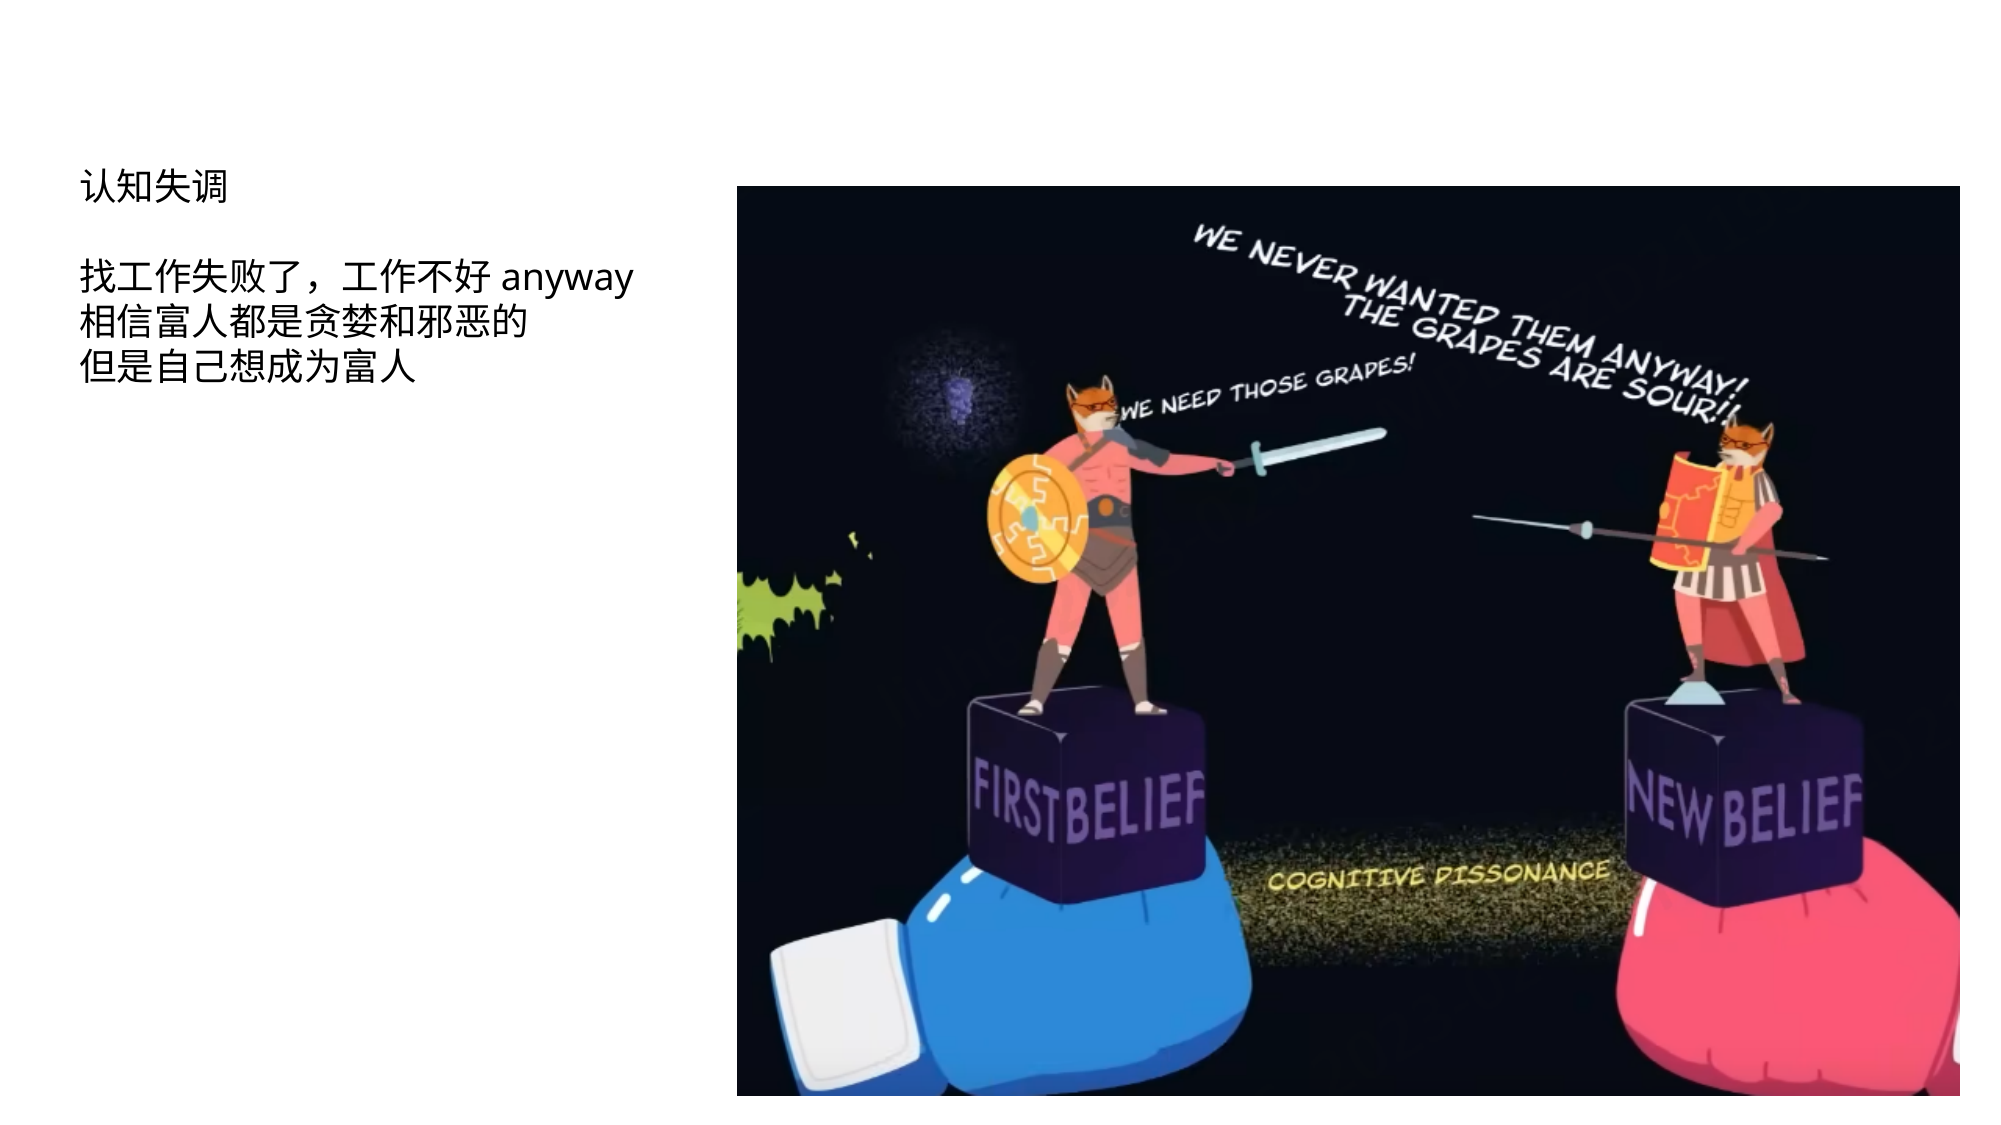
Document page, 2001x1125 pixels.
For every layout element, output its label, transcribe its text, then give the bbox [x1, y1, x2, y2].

text_box 认知失调 找工作失败了，工作不好anyway 相信富人都是贪婪和邪恶的 但是自己想成为富人 [64, 155, 649, 396]
picture [737, 186, 1960, 1096]
